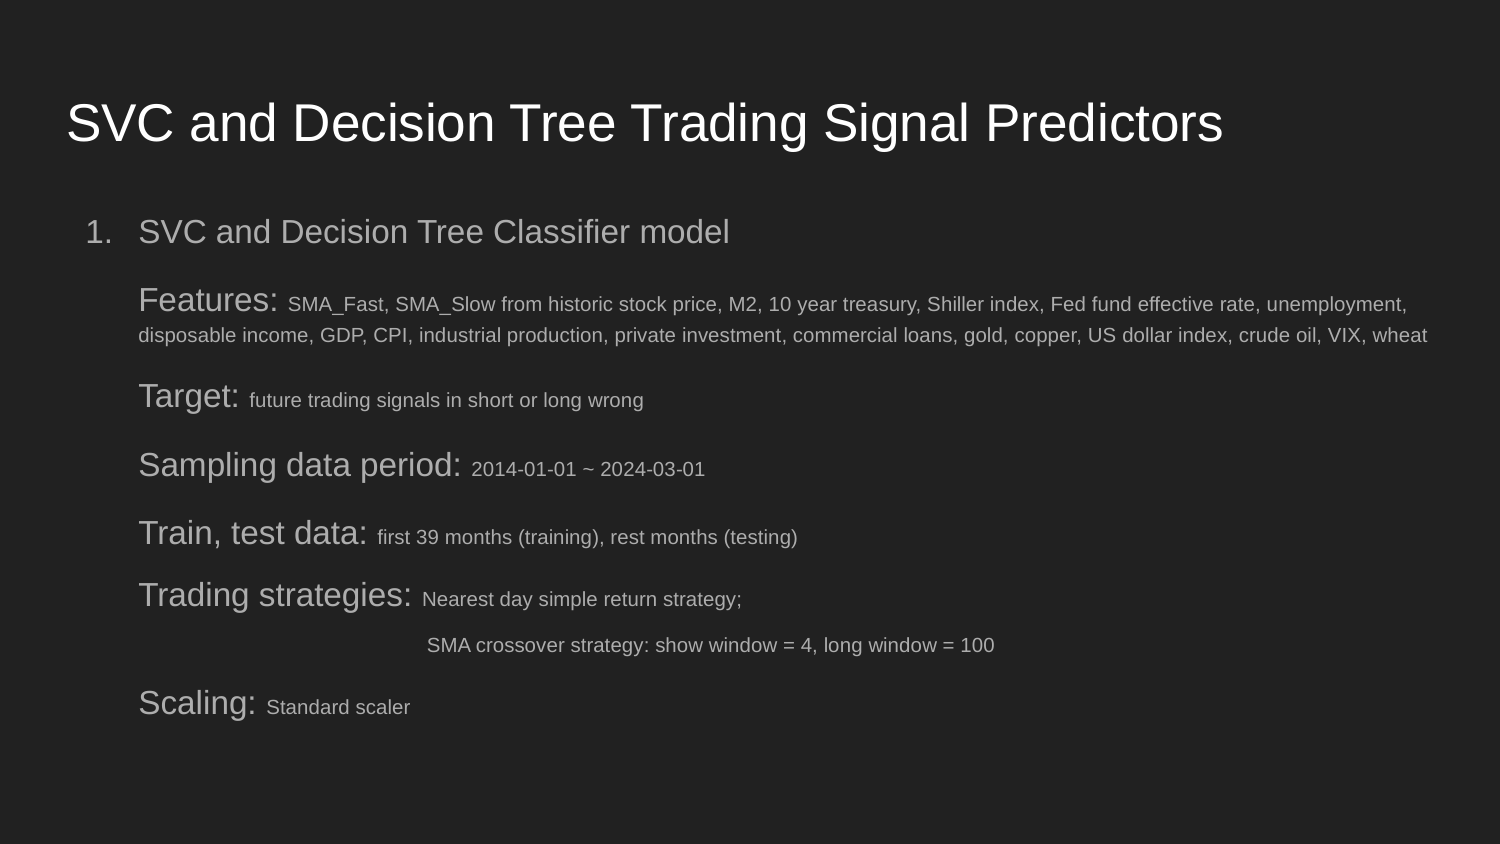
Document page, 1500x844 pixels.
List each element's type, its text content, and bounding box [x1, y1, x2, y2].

title SVC and Decision Tree Trading Signal Predictors [51, 72, 1449, 167]
list SVC and Decision Tree Classifier model Features: SMA_Fast, SMA_Slow from historic stock price, M2, 10 year treasury, Shiller index, Fed fund effective rate, unemployment, disposable income, GDP, CPI, industrial production, private investment, commercial loans, gold, copper, US dollar index, crude oil, VIX, wheat Target: future trading signals in short or long wrong Sampling data period: 2014-01-01 ~ 2024-03-01 Train, test data: first 39 months (training), rest months (testing) Trading strategies: Nearest day simple return strategy; SMA crossover strategy: show window = 4, long window = 100 Scaling: Standard scaler [51, 189, 1449, 750]
